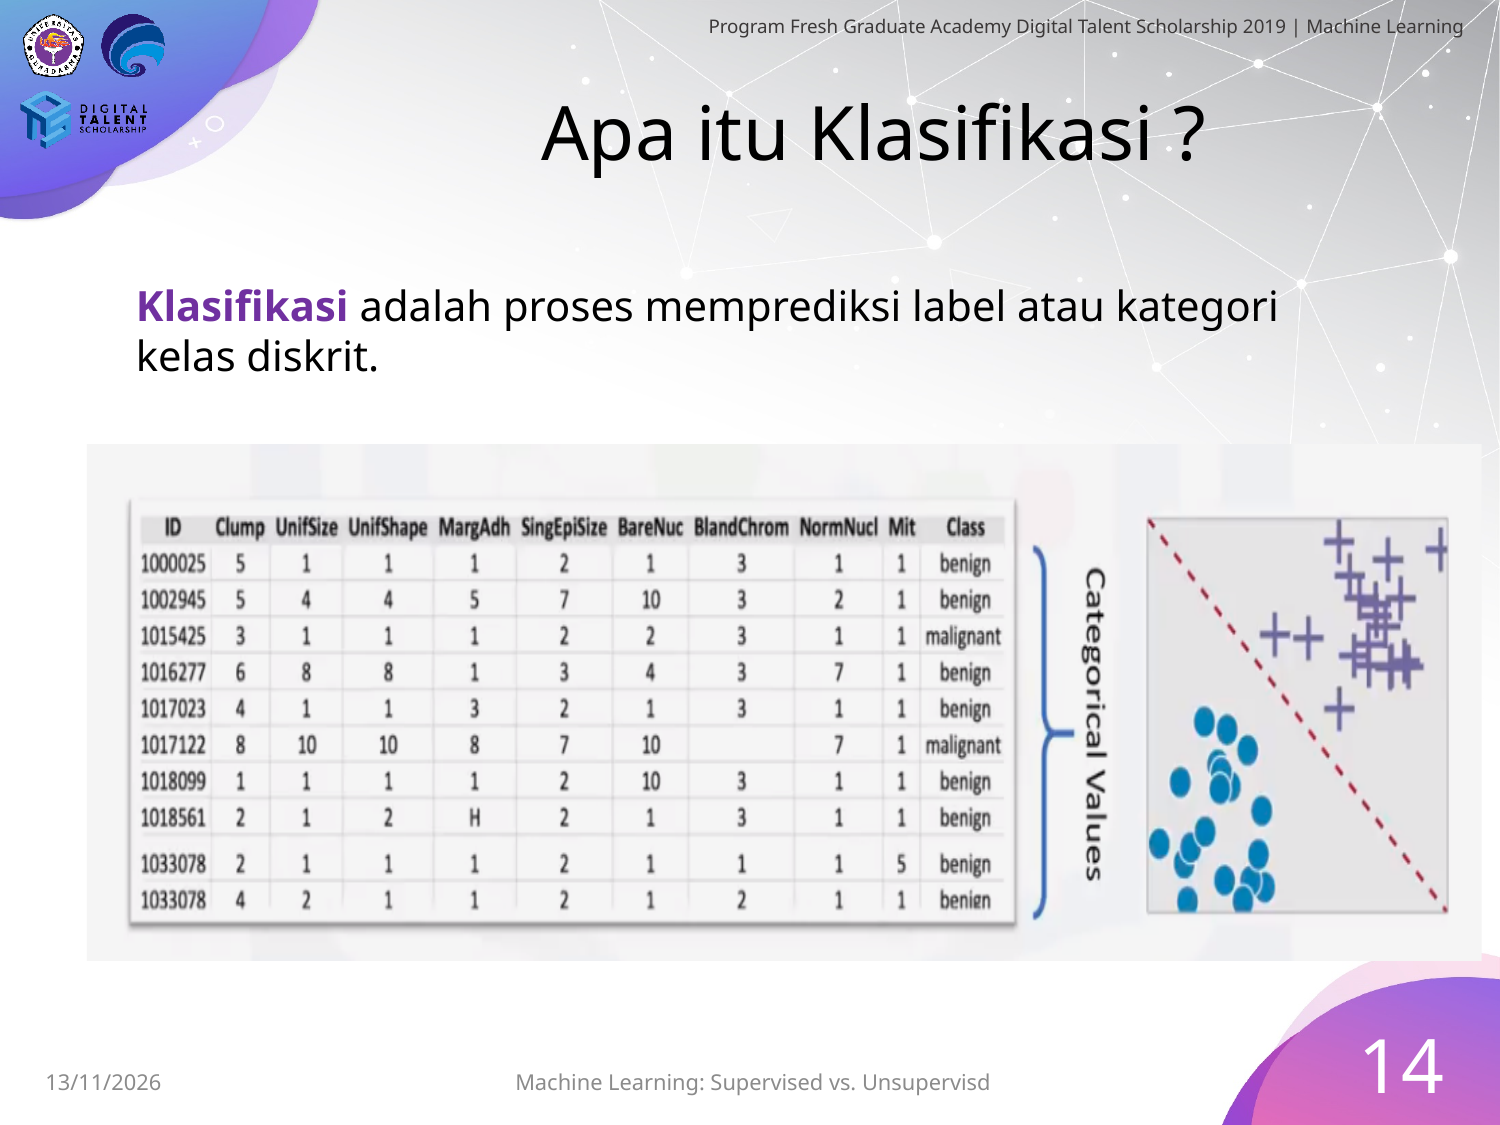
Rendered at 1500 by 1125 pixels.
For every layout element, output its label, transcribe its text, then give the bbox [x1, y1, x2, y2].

slide_number 14 [1327, 1025, 1477, 1115]
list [86, 444, 1482, 961]
text_box Klasifikasi adalah proses memprediksi label atau kategori kelas diskrit. [121, 272, 1364, 388]
footer Machine Learning: Supervised vs. Unsupervisd [386, 1053, 1121, 1114]
picture [0, 0, 1500, 1125]
title Apa itu Klasifikasi ? [271, 66, 1477, 207]
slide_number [30, 1053, 272, 1114]
